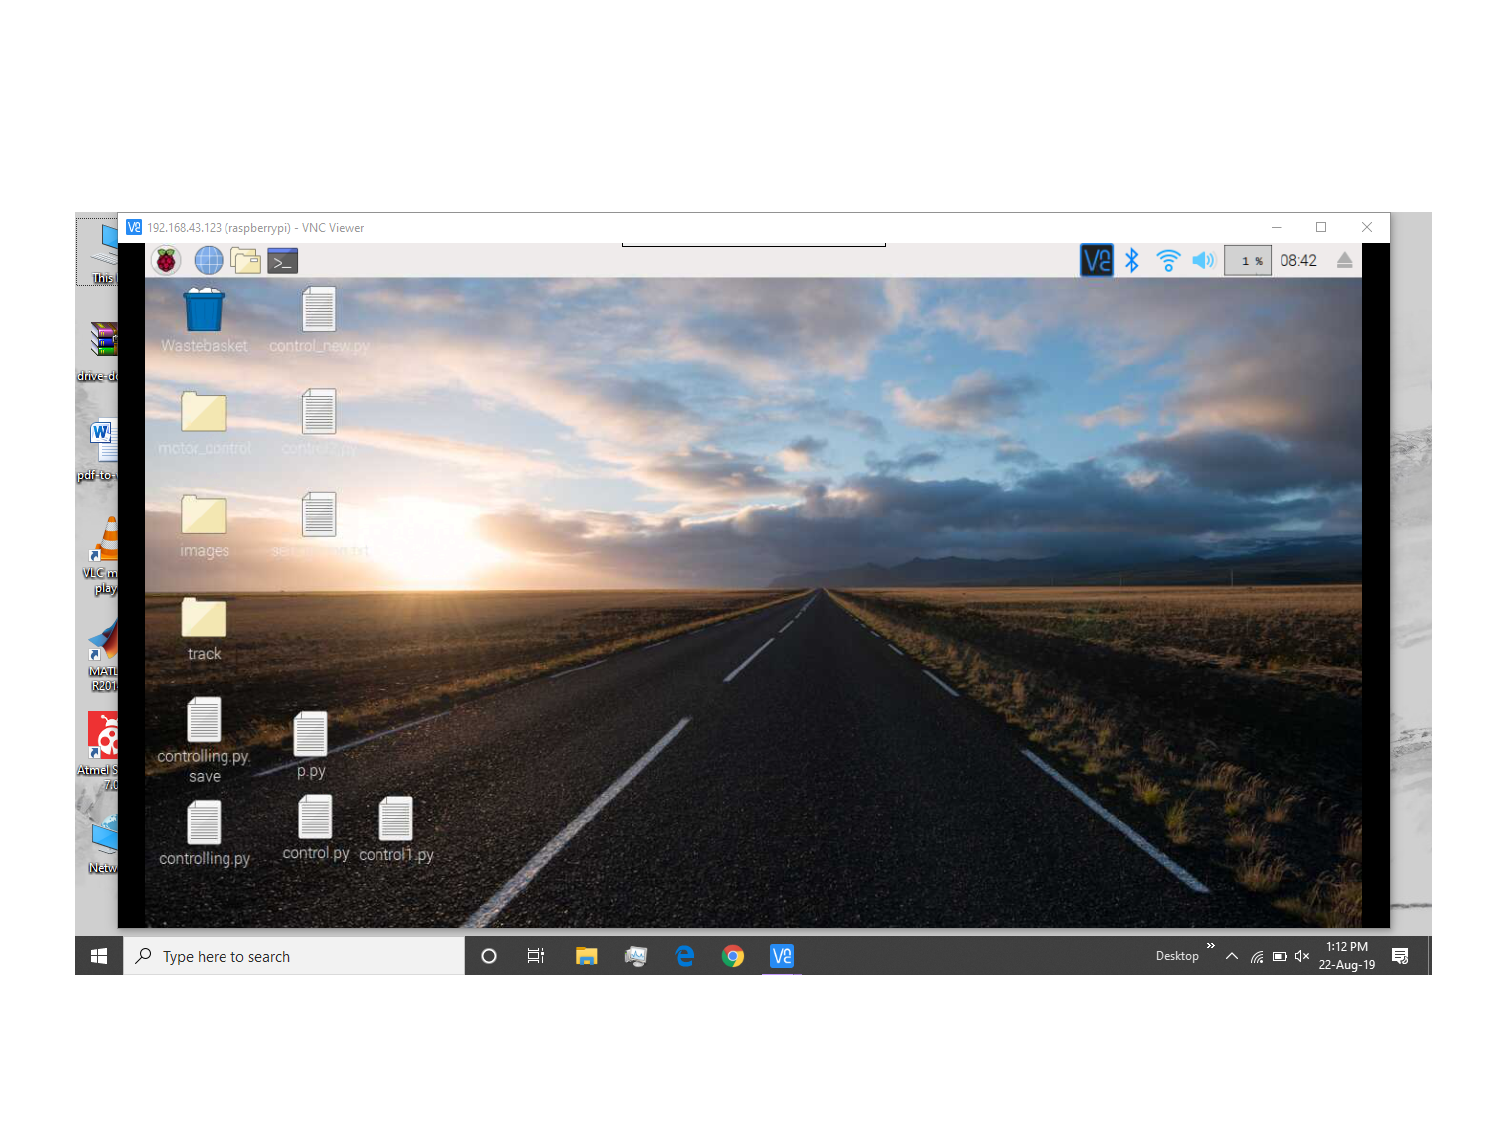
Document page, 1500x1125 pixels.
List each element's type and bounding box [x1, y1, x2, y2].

picture [74, 212, 1432, 976]
